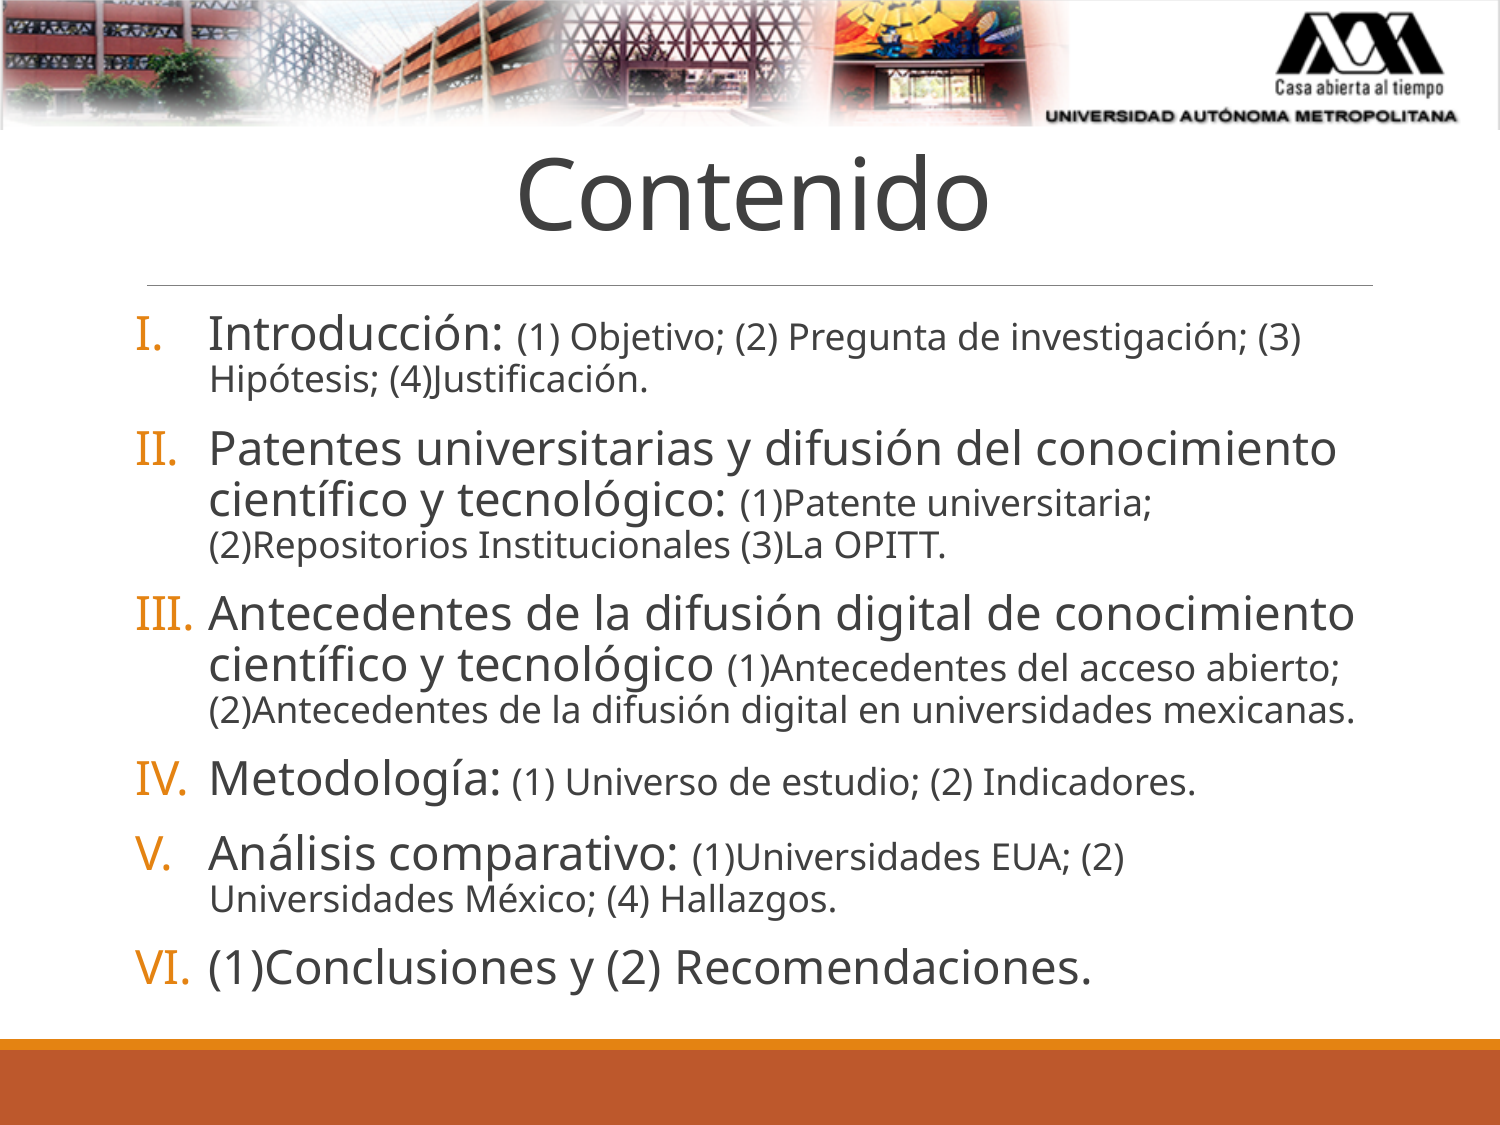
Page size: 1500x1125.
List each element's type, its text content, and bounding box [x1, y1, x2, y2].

picture [0, 0, 1500, 131]
title Contenido [135, 139, 1373, 259]
list Introducción: (1) Objetivo; (2) Pregunta de investigación; (3) Hipótesis; (4)Justificación. Patentes universitarias y difusión del conocimiento científico y tecnológico: (1)Patente universitaria; (2)Repositorios Institucionales (3)La OPITT. Antecedentes de la difusión digital de conocimiento científico y tecnológico (1)Antecedentes del acceso abierto; (2)Antecedentes de la difusión digital en universidades mexicanas. Metodología: (1) Universo de estudio; (2) Indicadores. Análisis comparativo: (1)Universidades EUA; (2) Universidades México; (4) Hallazgos. (1)Conclusiones y (2) Recomendaciones. [135, 302, 1373, 1024]
